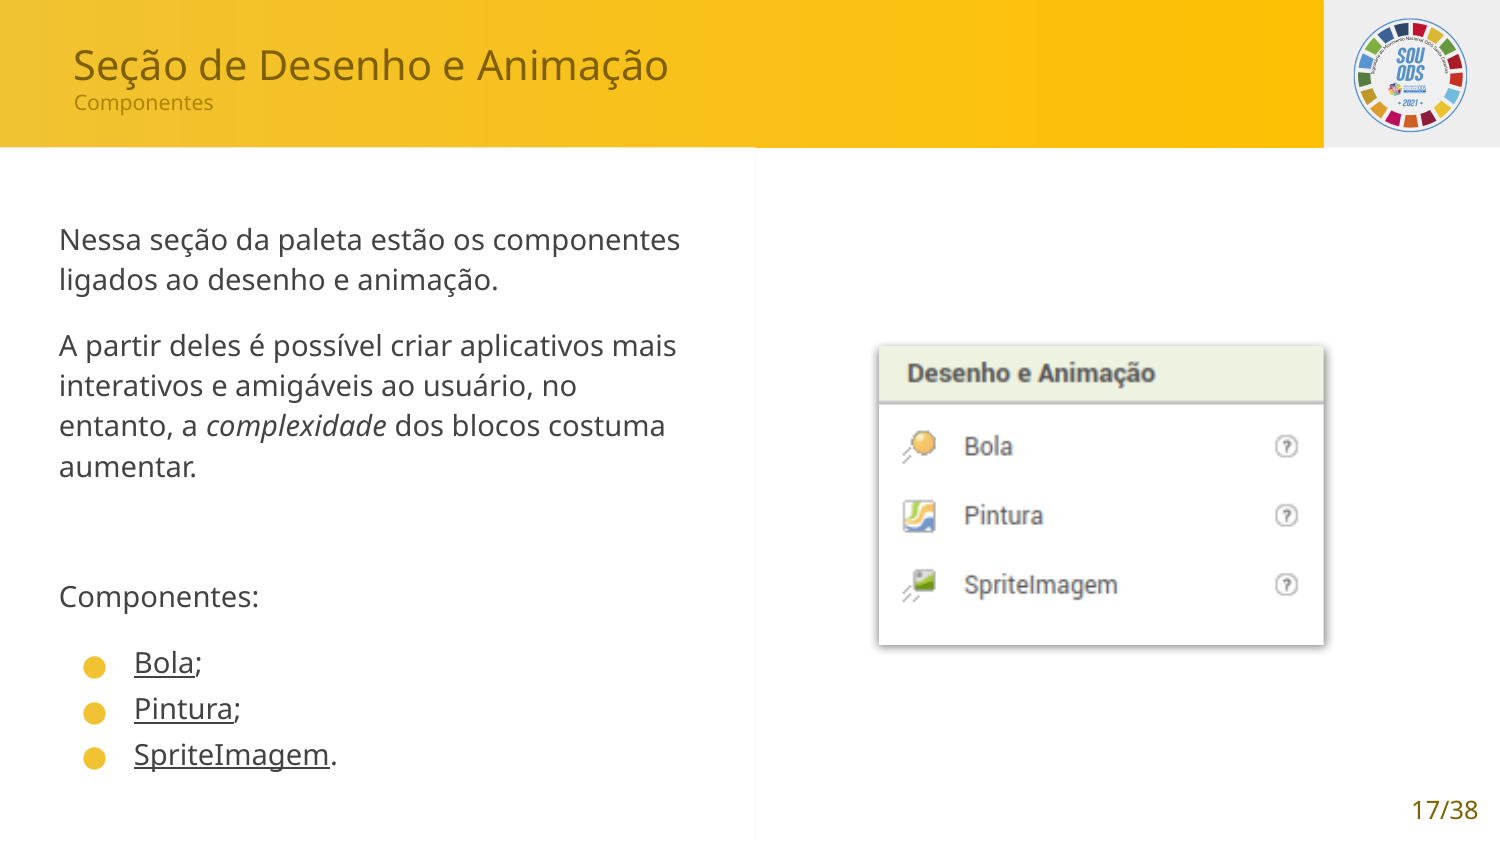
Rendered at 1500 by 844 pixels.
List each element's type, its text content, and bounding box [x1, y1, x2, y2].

slide_number ‹#›/38 [1355, 779, 1494, 844]
title Seção de Desenho e Animação [59, 23, 1324, 70]
picture [878, 346, 1324, 646]
list Nessa seção da paleta estão os componentes ligados ao desenho e animação. A partir deles é possível criar aplicativos mais interativos e amigáveis ao usuário, no entanto, a complexidade dos blocos costuma aumentar. Componentes: Bola; Pintura; SpriteImagem. [0, 147, 756, 844]
subtitle Componentes [59, 70, 1324, 131]
picture [1350, 12, 1474, 136]
